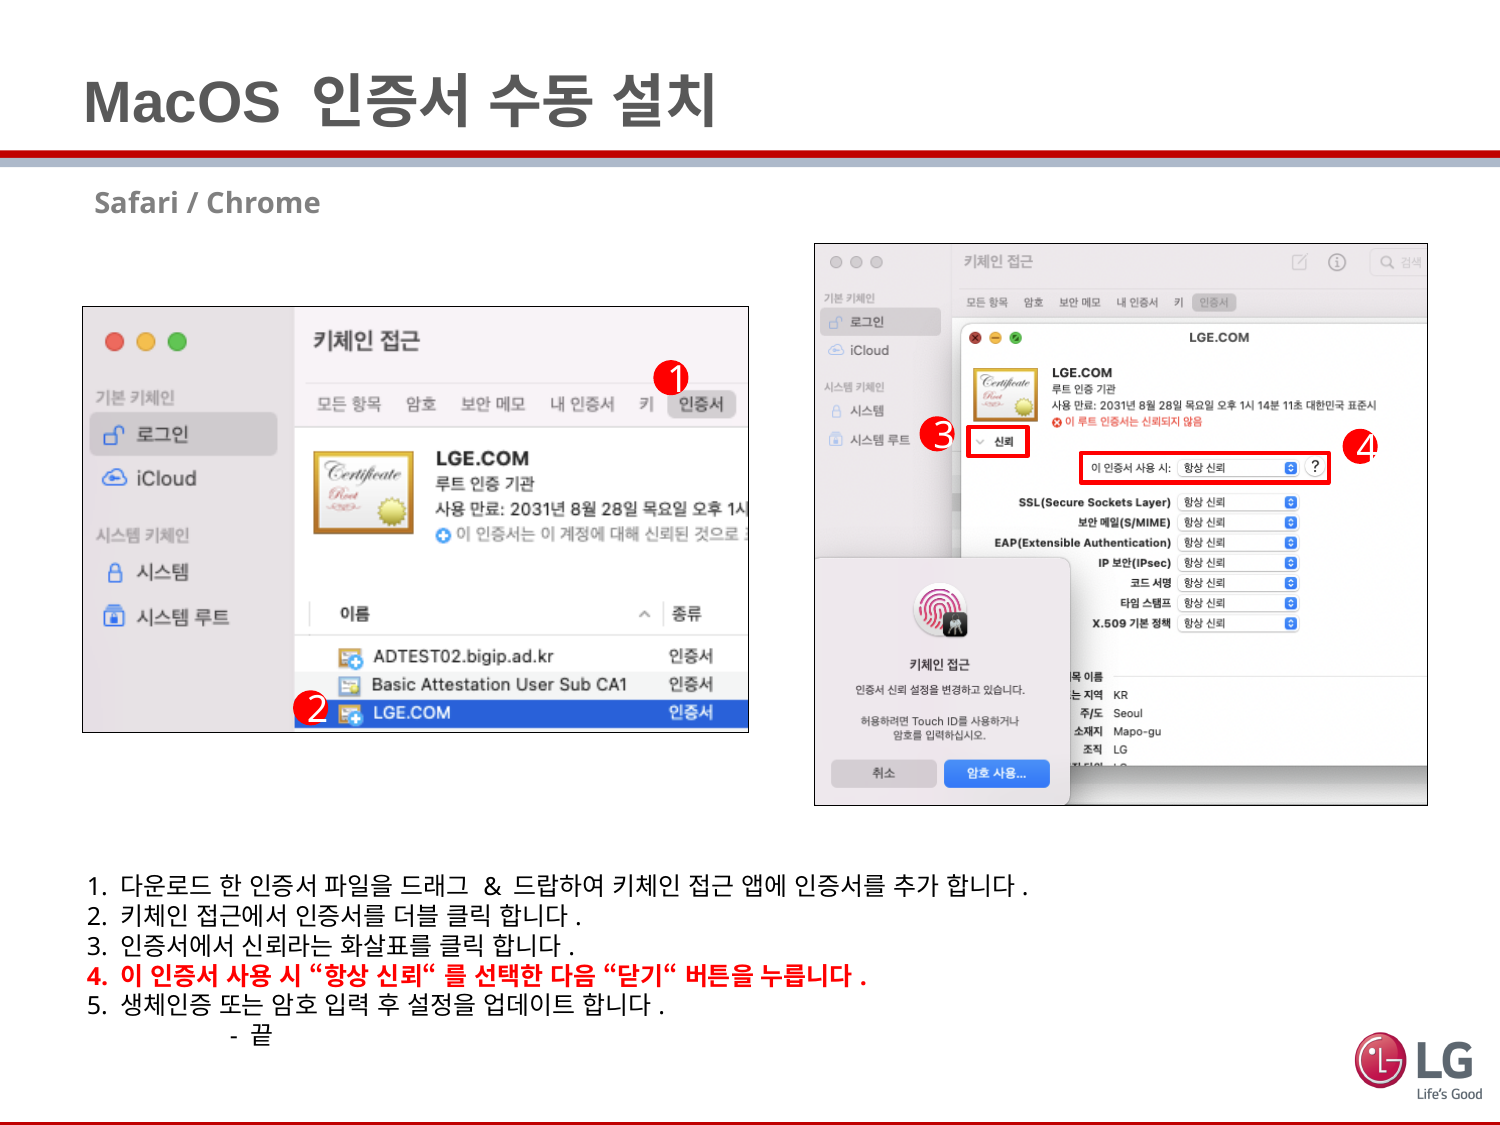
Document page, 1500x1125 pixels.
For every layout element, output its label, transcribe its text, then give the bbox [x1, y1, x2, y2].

text_box MacOS 인증서 수동 설치 [69, 60, 1428, 138]
picture [814, 243, 1428, 806]
picture [1346, 1021, 1486, 1106]
text_box 1. 다운로드 한 인증서 파일을 드래그 & 드랍하여 키체인 접근 앱에 인증서를 추가 합니다. 2. 키체인 접근에서 인증서를 더블 클릭 합니다. 3. 인증서에서 신뢰라는 화살표를 클릭 합니다. 4. 이 인증서 사용 시 “항상 신뢰“ 를 선택한 다음 “닫기“ 버튼을 누릅니다. 5. 생체인증 또는 암호 입력 후 설정을 업데이트 합니다. - 끝 [72, 862, 1428, 1058]
text_box Safari / Chrome [94, 184, 1453, 220]
picture [82, 306, 749, 734]
